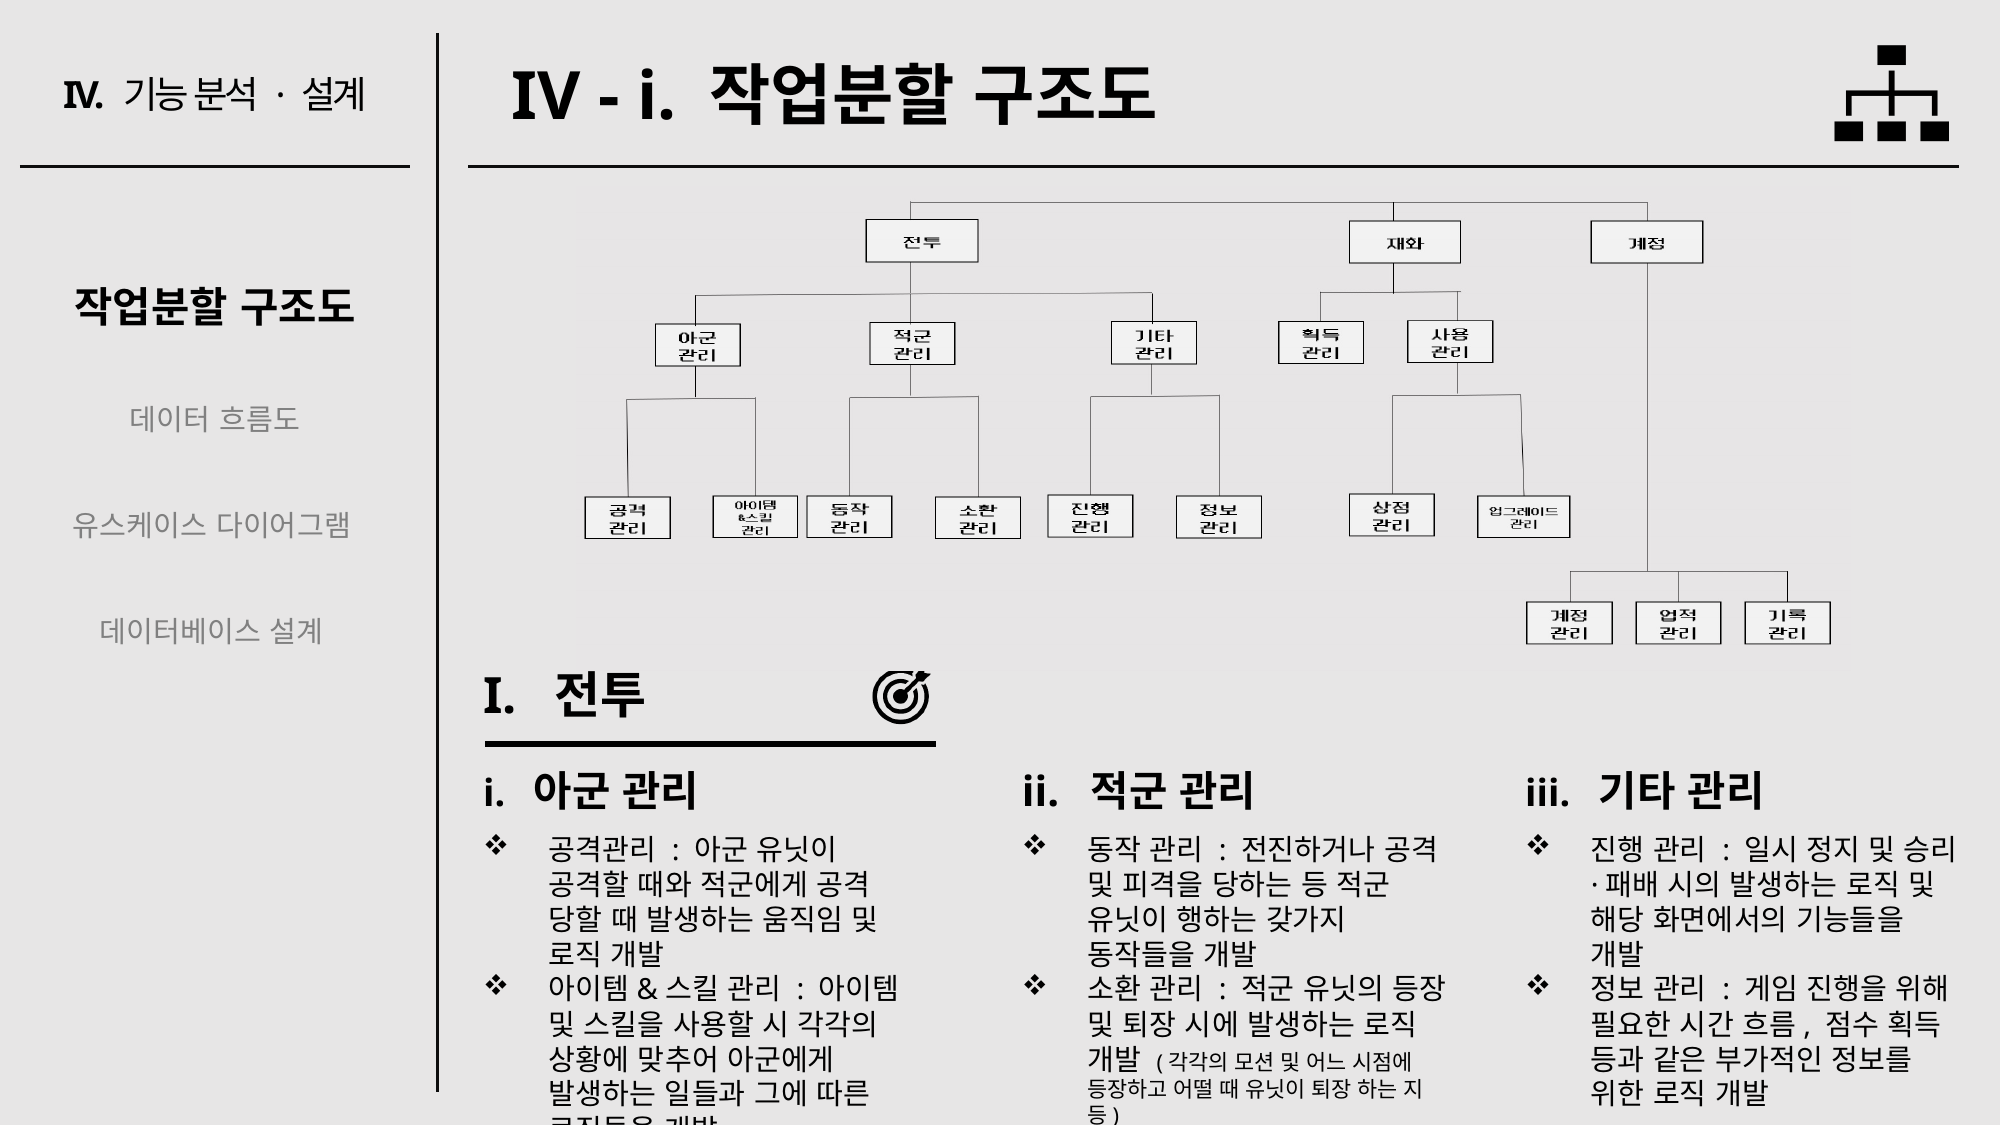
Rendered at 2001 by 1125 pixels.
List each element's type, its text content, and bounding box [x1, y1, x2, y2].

text_box 작업분할 구조도 [19, 273, 411, 338]
text_box 데이터베이스 설계 [16, 605, 408, 656]
text_box 동작 관리 : 전진하거나 공격 및 피격을 당하는 등 적군 유닛이 행하는 갖가지 동작들을 개발 소환 관리 : 적군 유닛의 등장 및 퇴장 시에 발생하는 로직 개발 (각각의 모션 및 어느 시점에 등장하고 어떨 때 유닛이 퇴장 하는 지 등) [1007, 823, 1475, 1125]
picture [1823, 25, 1960, 161]
text_box IV. 기능 분석 · 설계 [19, 63, 411, 123]
text_box 진행 관리 : 일시 정지 및 승리·패배 시의 발생하는 로직 및 해당 화면에서의 기능들을 개발 정보 관리 : 게임 진행을 위해 필요한 시간 흐름, 점수 획득 등과 같은 부가적인 정보를 위한 로직 개발 [1510, 823, 1979, 1119]
text_box iii. 기타 관리 [1510, 757, 1979, 822]
text_box I. 전투 [468, 656, 1253, 731]
text_box IV - i. 작업분할 구조도 [496, 45, 1823, 141]
picture [576, 186, 1851, 730]
text_box ii. 적군 관리 [1007, 757, 1475, 822]
text_box 공격관리 : 아군 유닛이 공격할 때와 적군에게 공격 당할 때 발생하는 움직임 및 로직 개발 아이템&스킬 관리 : 아이템 및 스킬을 사용할 시 각각의 상황에 맞추어 아군에게 발생하는 일들과 그에 따른 로직들을 개발 [468, 823, 937, 1125]
text_box 데이터 흐름도 [19, 393, 411, 444]
text_box 유스케이스 다이어그램 [16, 499, 408, 550]
text_box i. 아군 관리 [468, 757, 937, 822]
